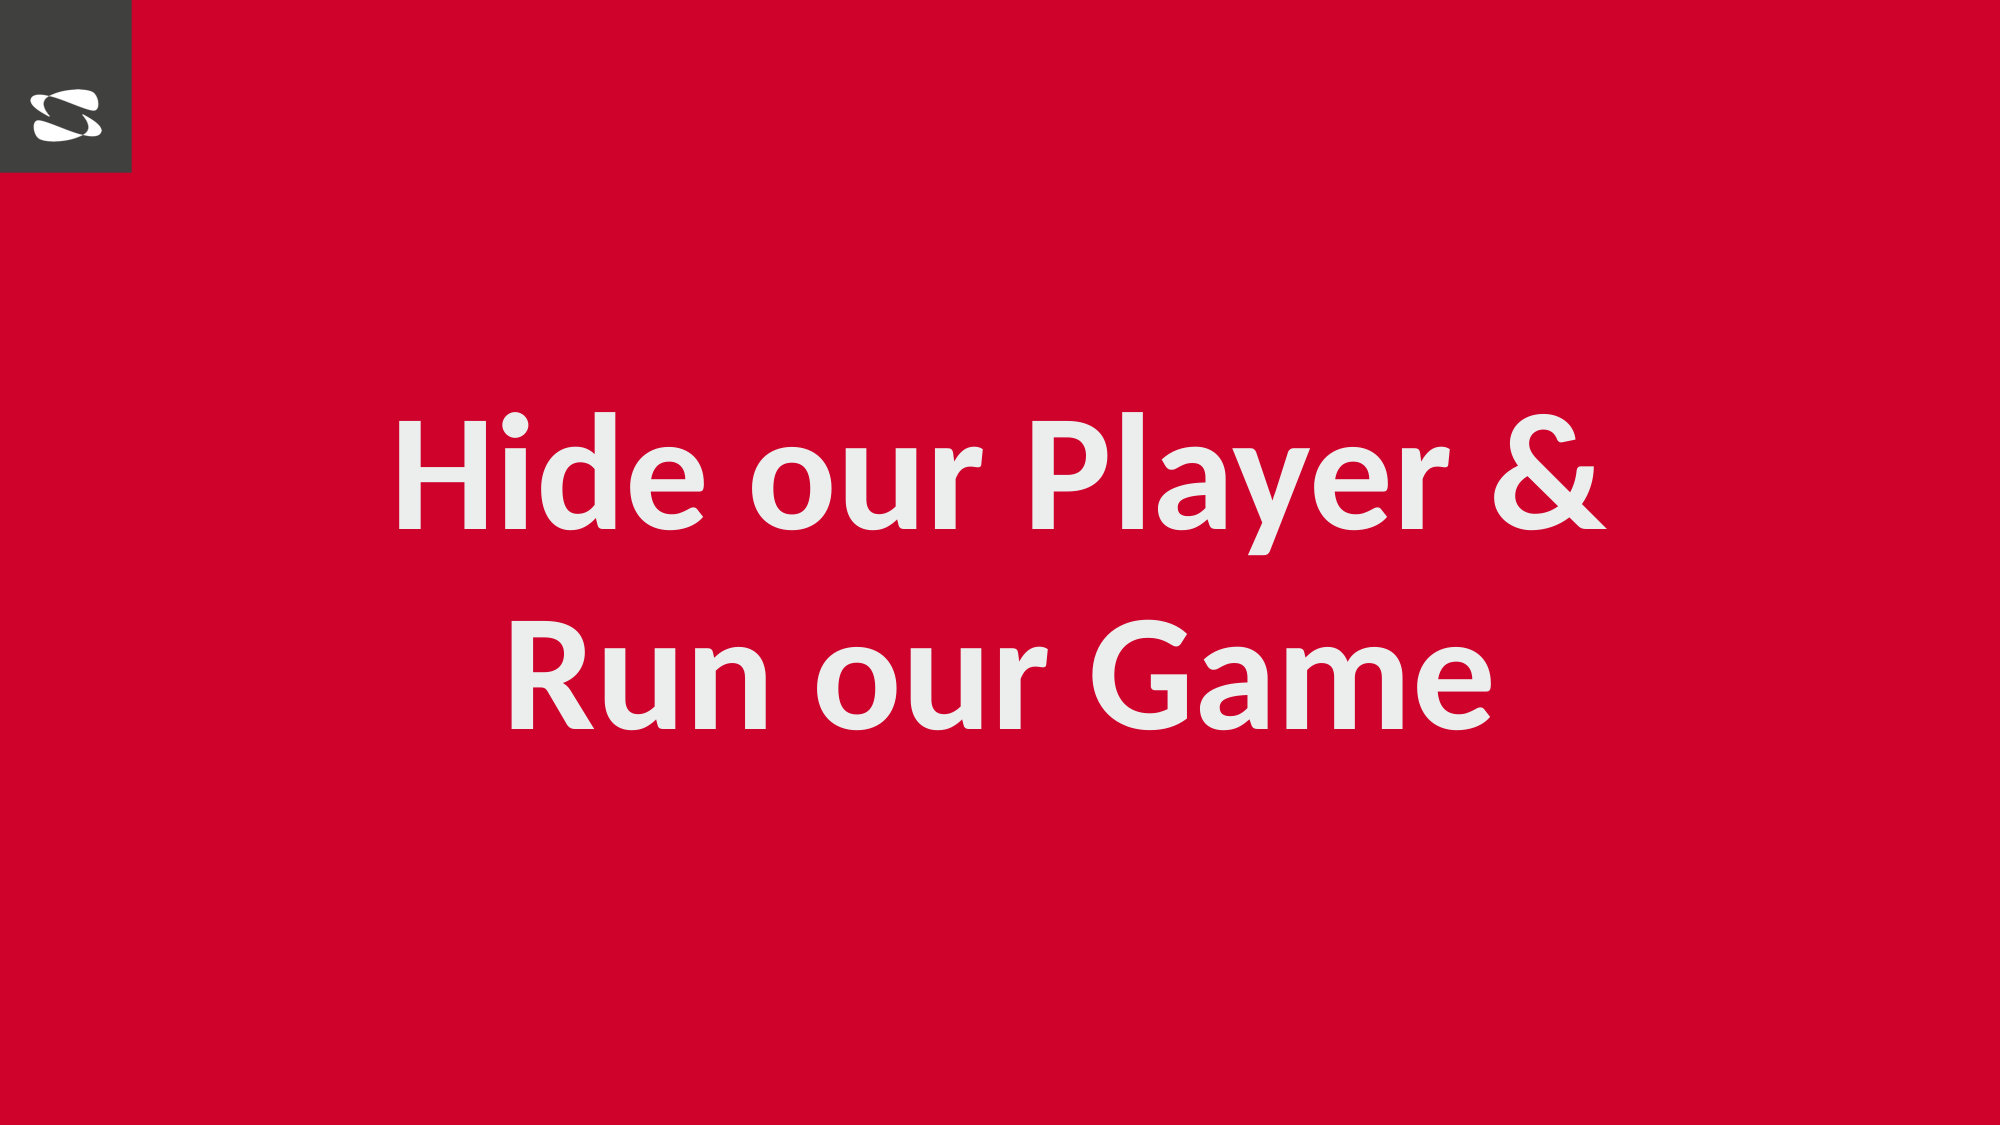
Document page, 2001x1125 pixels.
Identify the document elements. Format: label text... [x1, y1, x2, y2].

list Hide our Player & Run our Game [187, 170, 1813, 956]
picture [30, 89, 102, 142]
